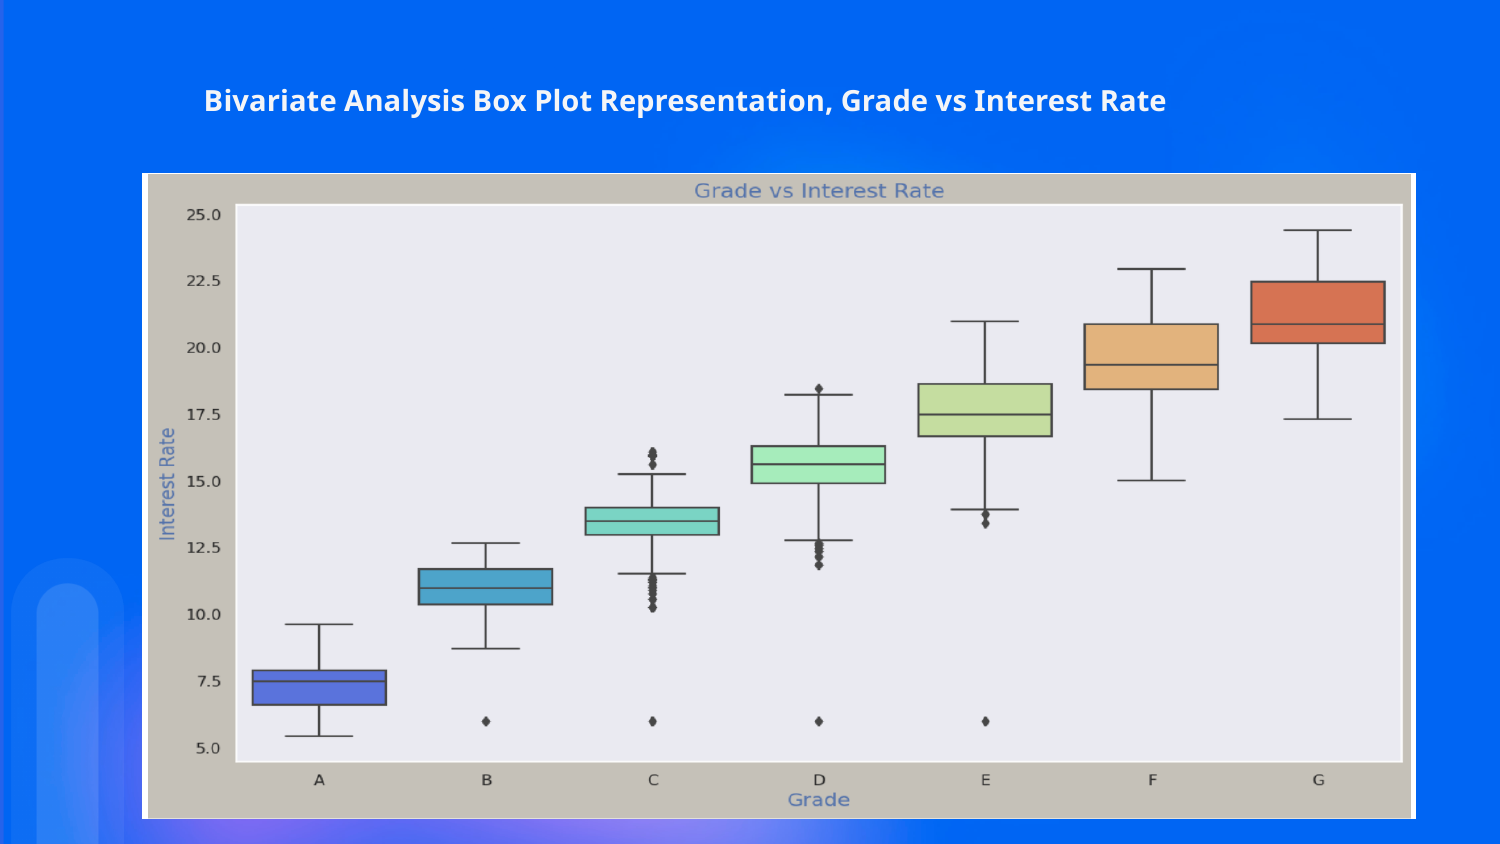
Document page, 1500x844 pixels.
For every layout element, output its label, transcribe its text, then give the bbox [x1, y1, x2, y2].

title Bivariate Analysis Box Plot Representation, Grade vs Interest Rate [188, 17, 1324, 172]
picture [3, 0, 1500, 844]
